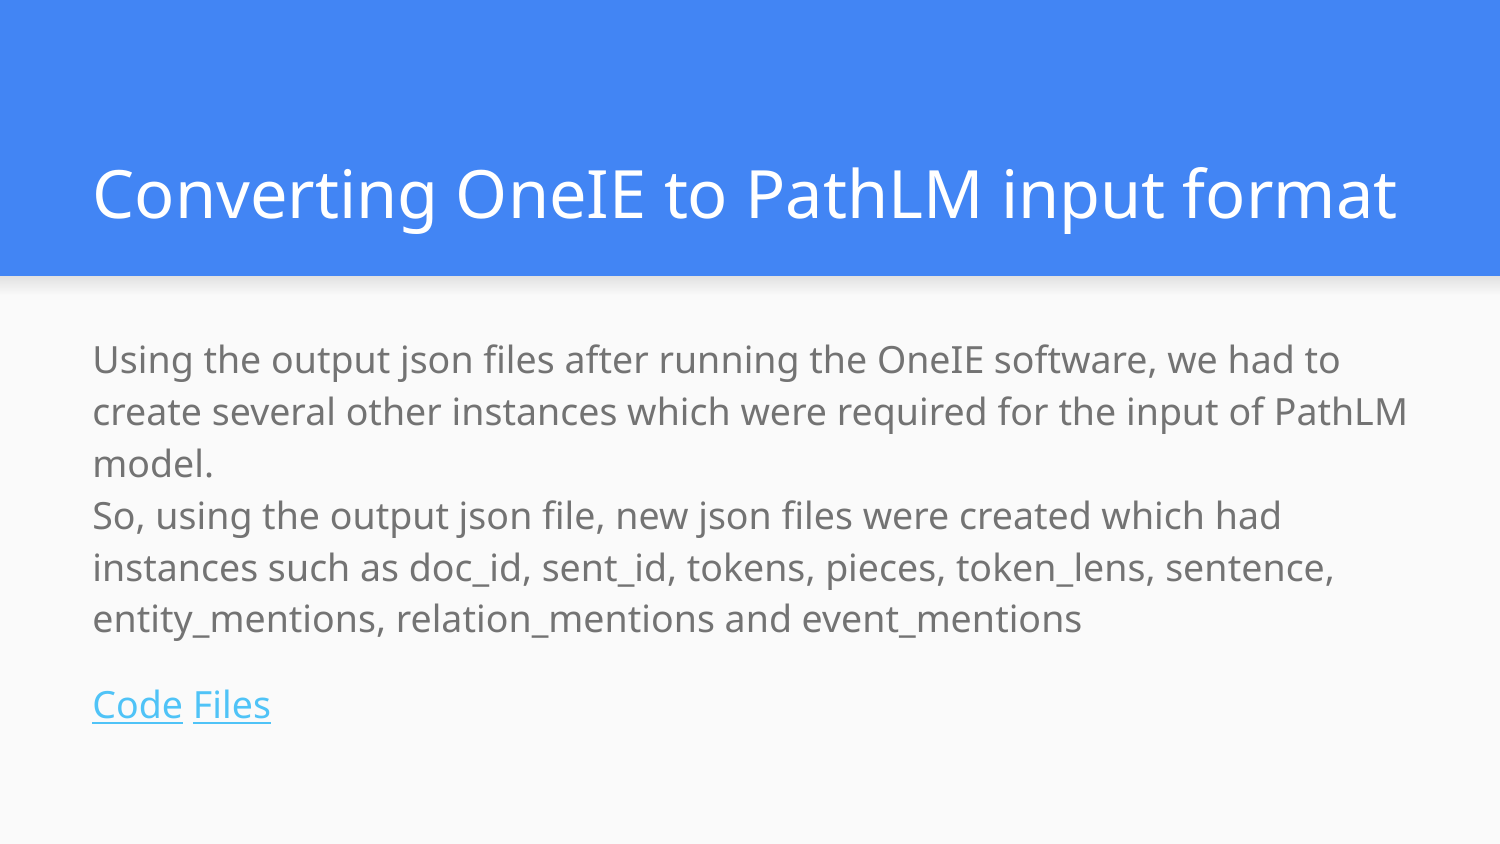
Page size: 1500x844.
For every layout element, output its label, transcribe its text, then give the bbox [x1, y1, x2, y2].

list Using the output json files after running the OneIE software, we had to create several other instances which were required for the input of PathLM model. So, using the output json file, new json files were created which had instances such as doc_id, sent_id, tokens, pieces, token_lens, sentence, entity_mentions, relation_mentions and event_mentions Code Files [77, 314, 1427, 760]
title Converting OneIE to PathLM input format [77, 121, 1427, 248]
